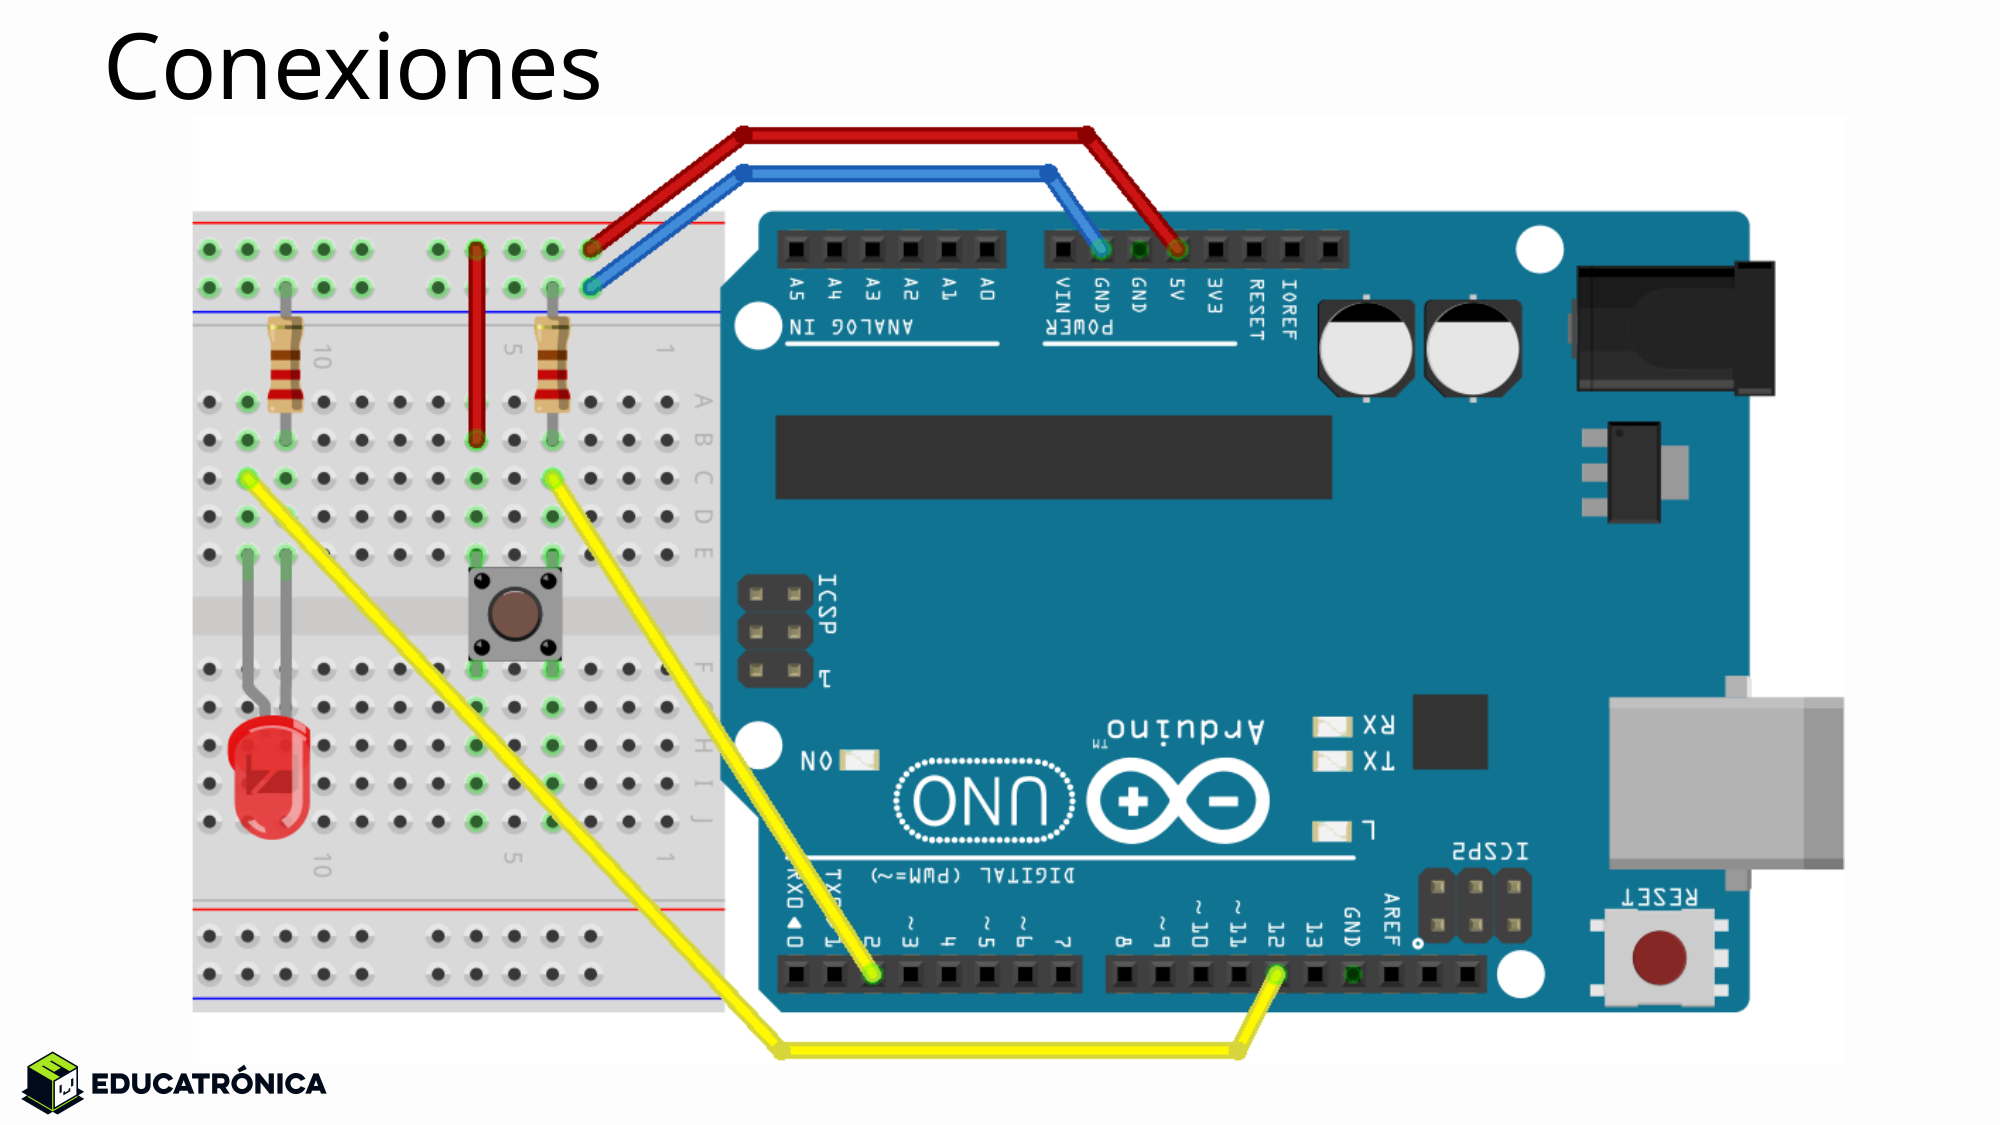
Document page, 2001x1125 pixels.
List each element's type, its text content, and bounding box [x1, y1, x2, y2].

title Conexiones [88, 7, 1912, 133]
picture [19, 116, 1845, 1118]
